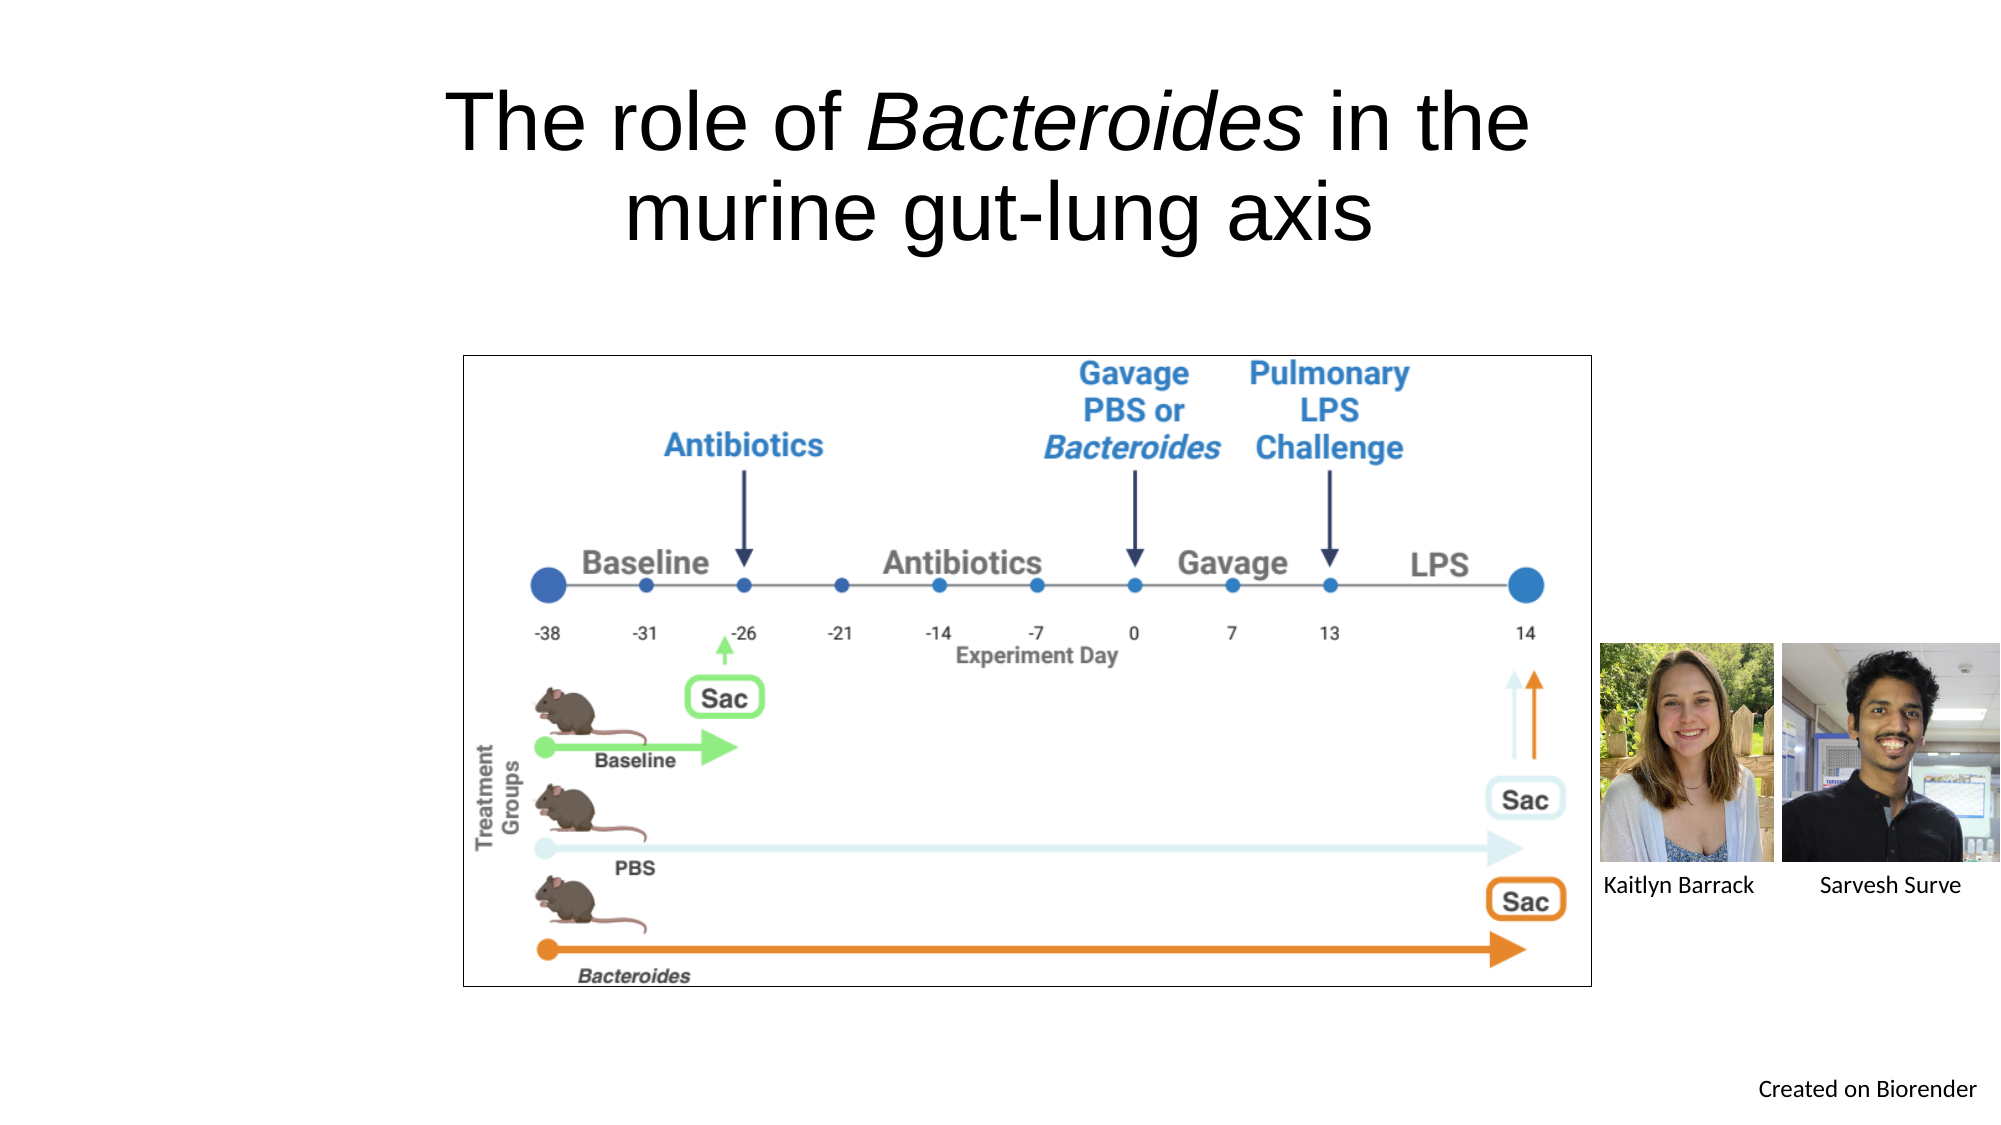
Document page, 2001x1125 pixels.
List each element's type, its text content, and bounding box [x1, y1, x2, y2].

text_box Created on Biorender [1744, 1065, 1993, 1110]
picture [1782, 643, 2000, 862]
text_box Sarvesh Surve [1805, 862, 1978, 906]
picture [463, 355, 1592, 987]
text_box Kaitlyn Barrack [1592, 861, 1770, 906]
picture [1599, 643, 1774, 862]
title The role of Bacteroides in the murine gut-lung axis [137, 59, 1863, 278]
